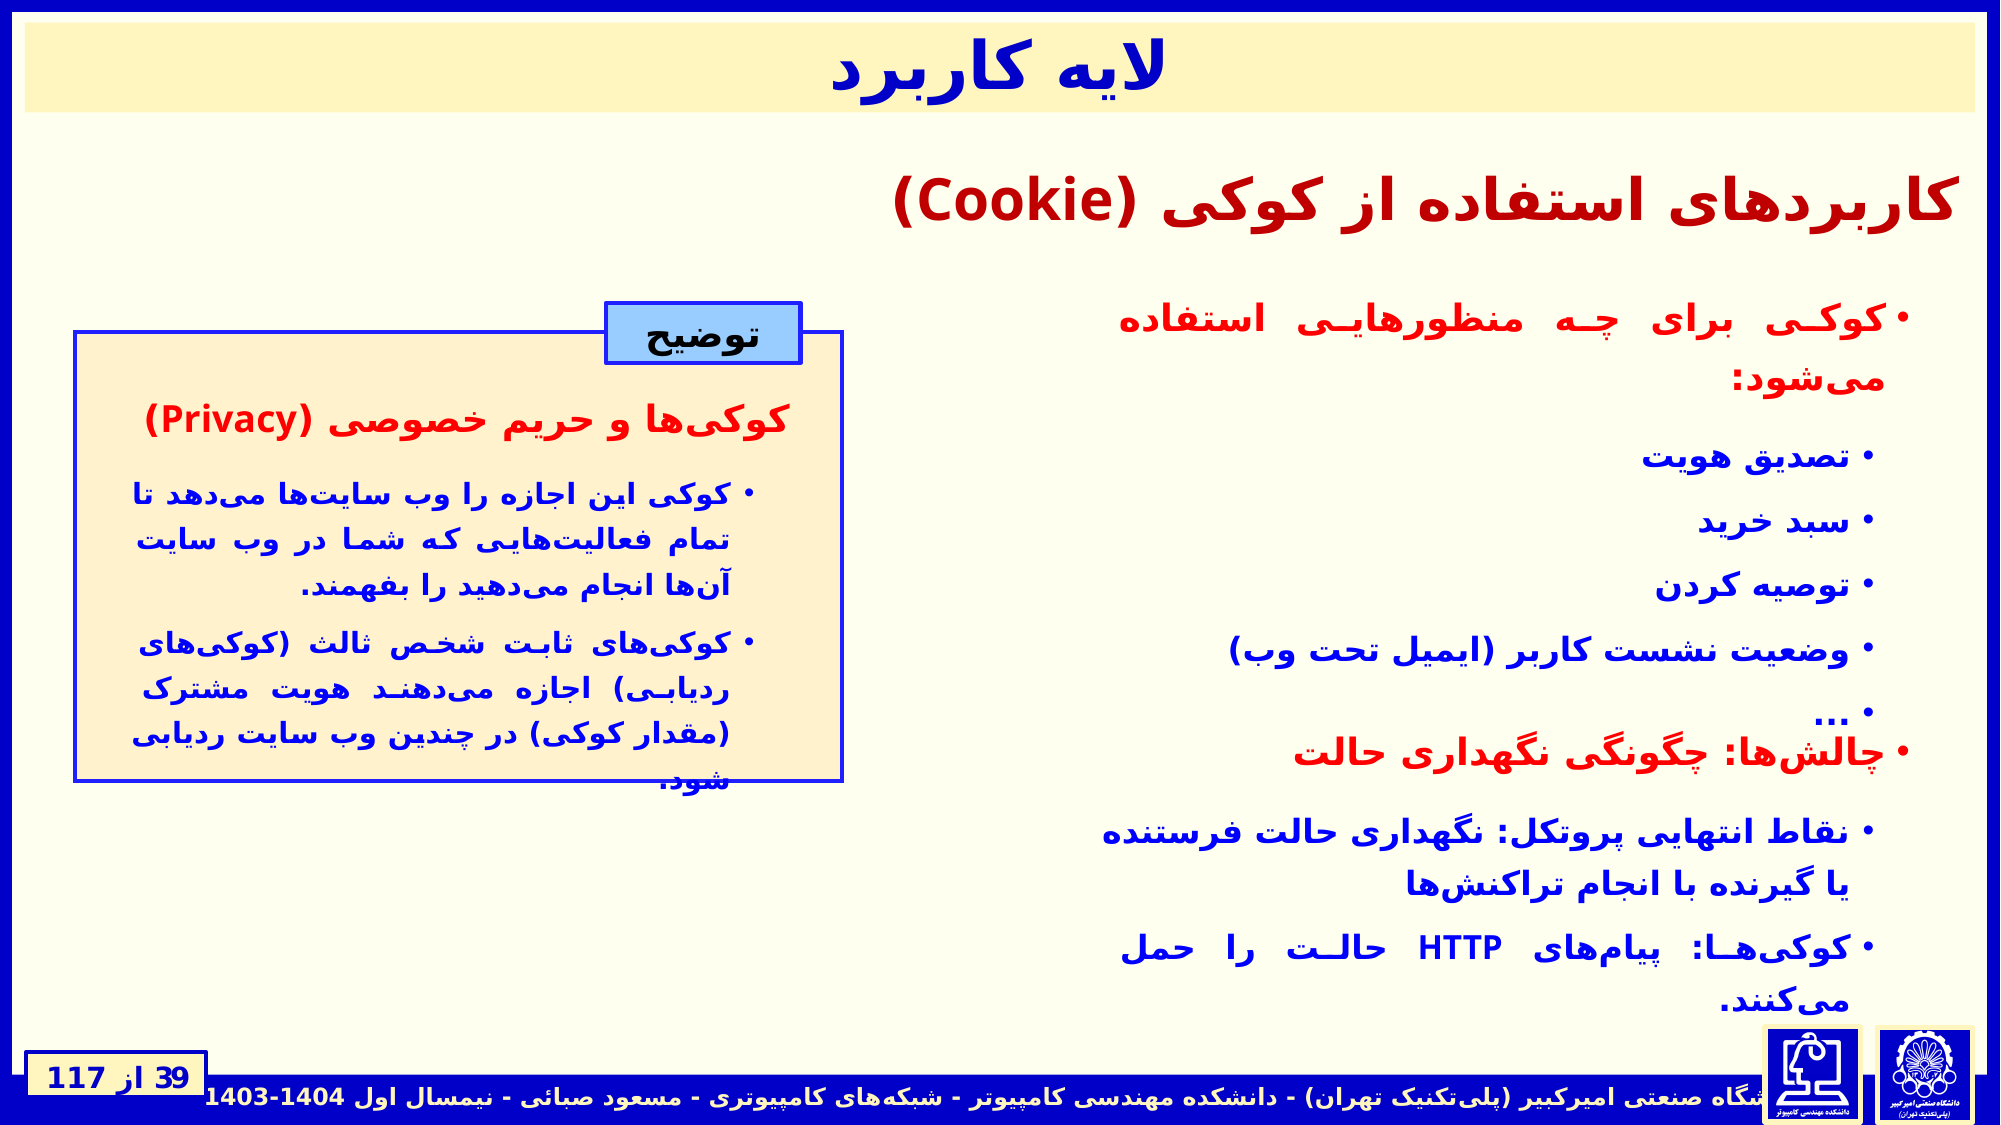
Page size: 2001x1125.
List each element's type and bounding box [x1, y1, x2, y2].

text_box [0, 0, 2000, 1125]
